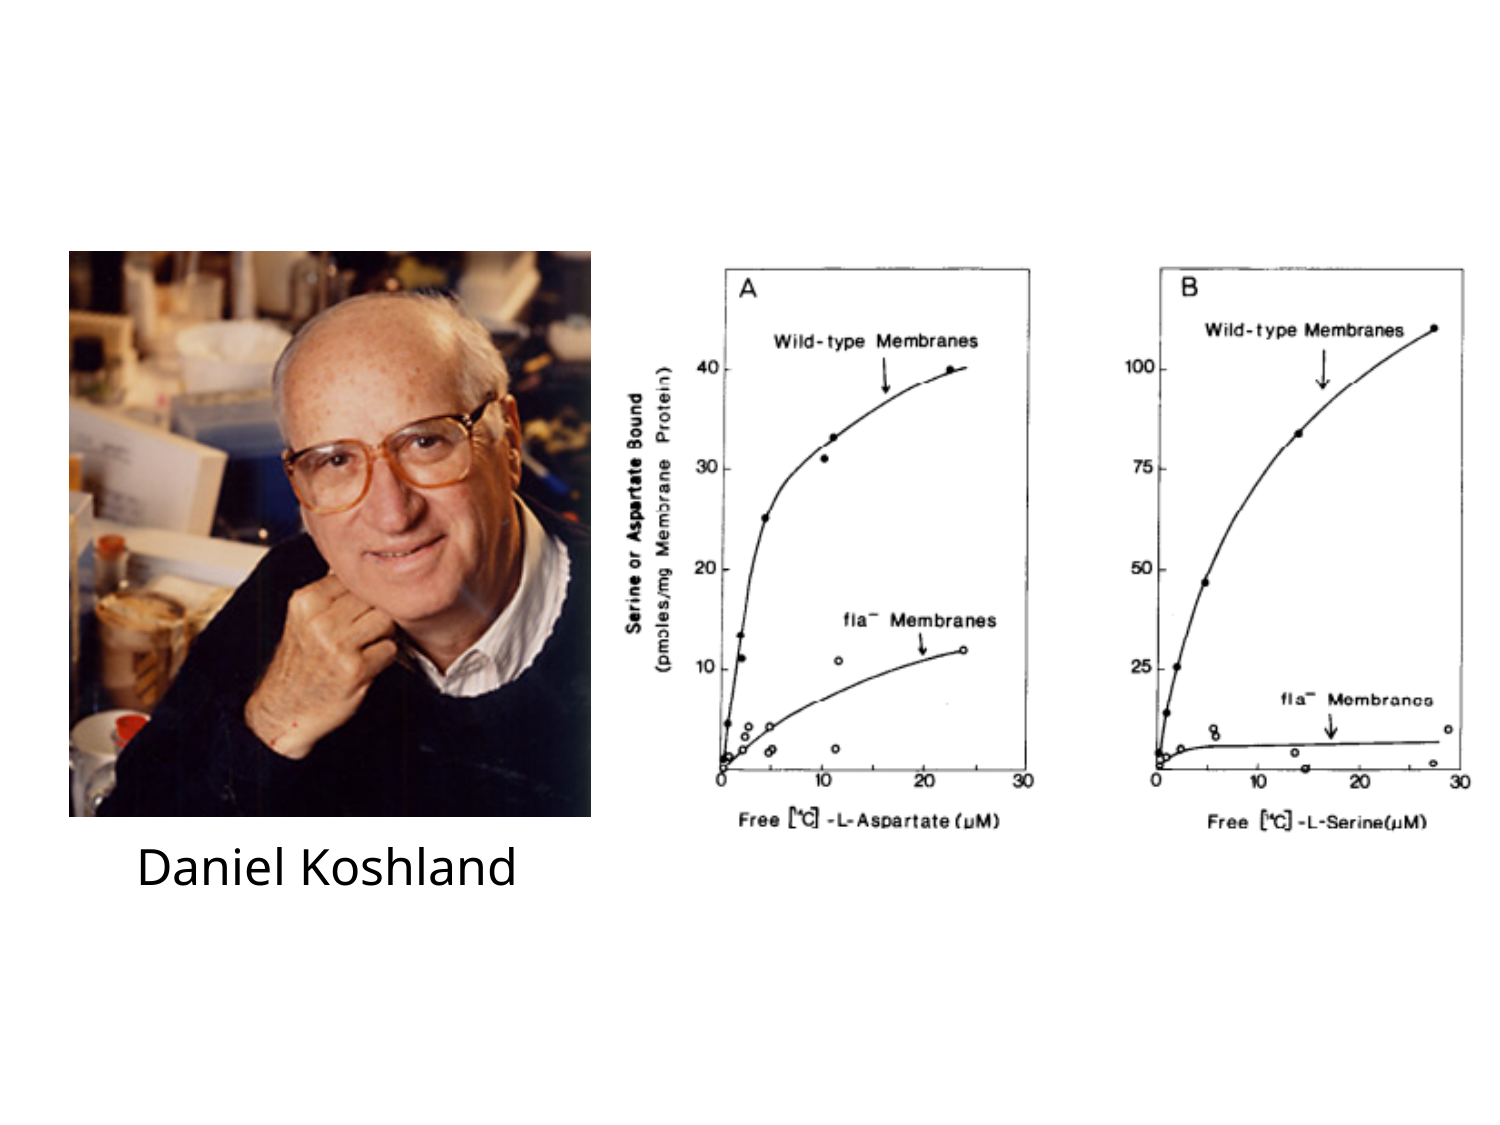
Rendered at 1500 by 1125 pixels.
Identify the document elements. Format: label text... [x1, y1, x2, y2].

text_box Daniel Koshland [95, 828, 559, 904]
picture [618, 249, 1476, 847]
picture [69, 251, 591, 817]
